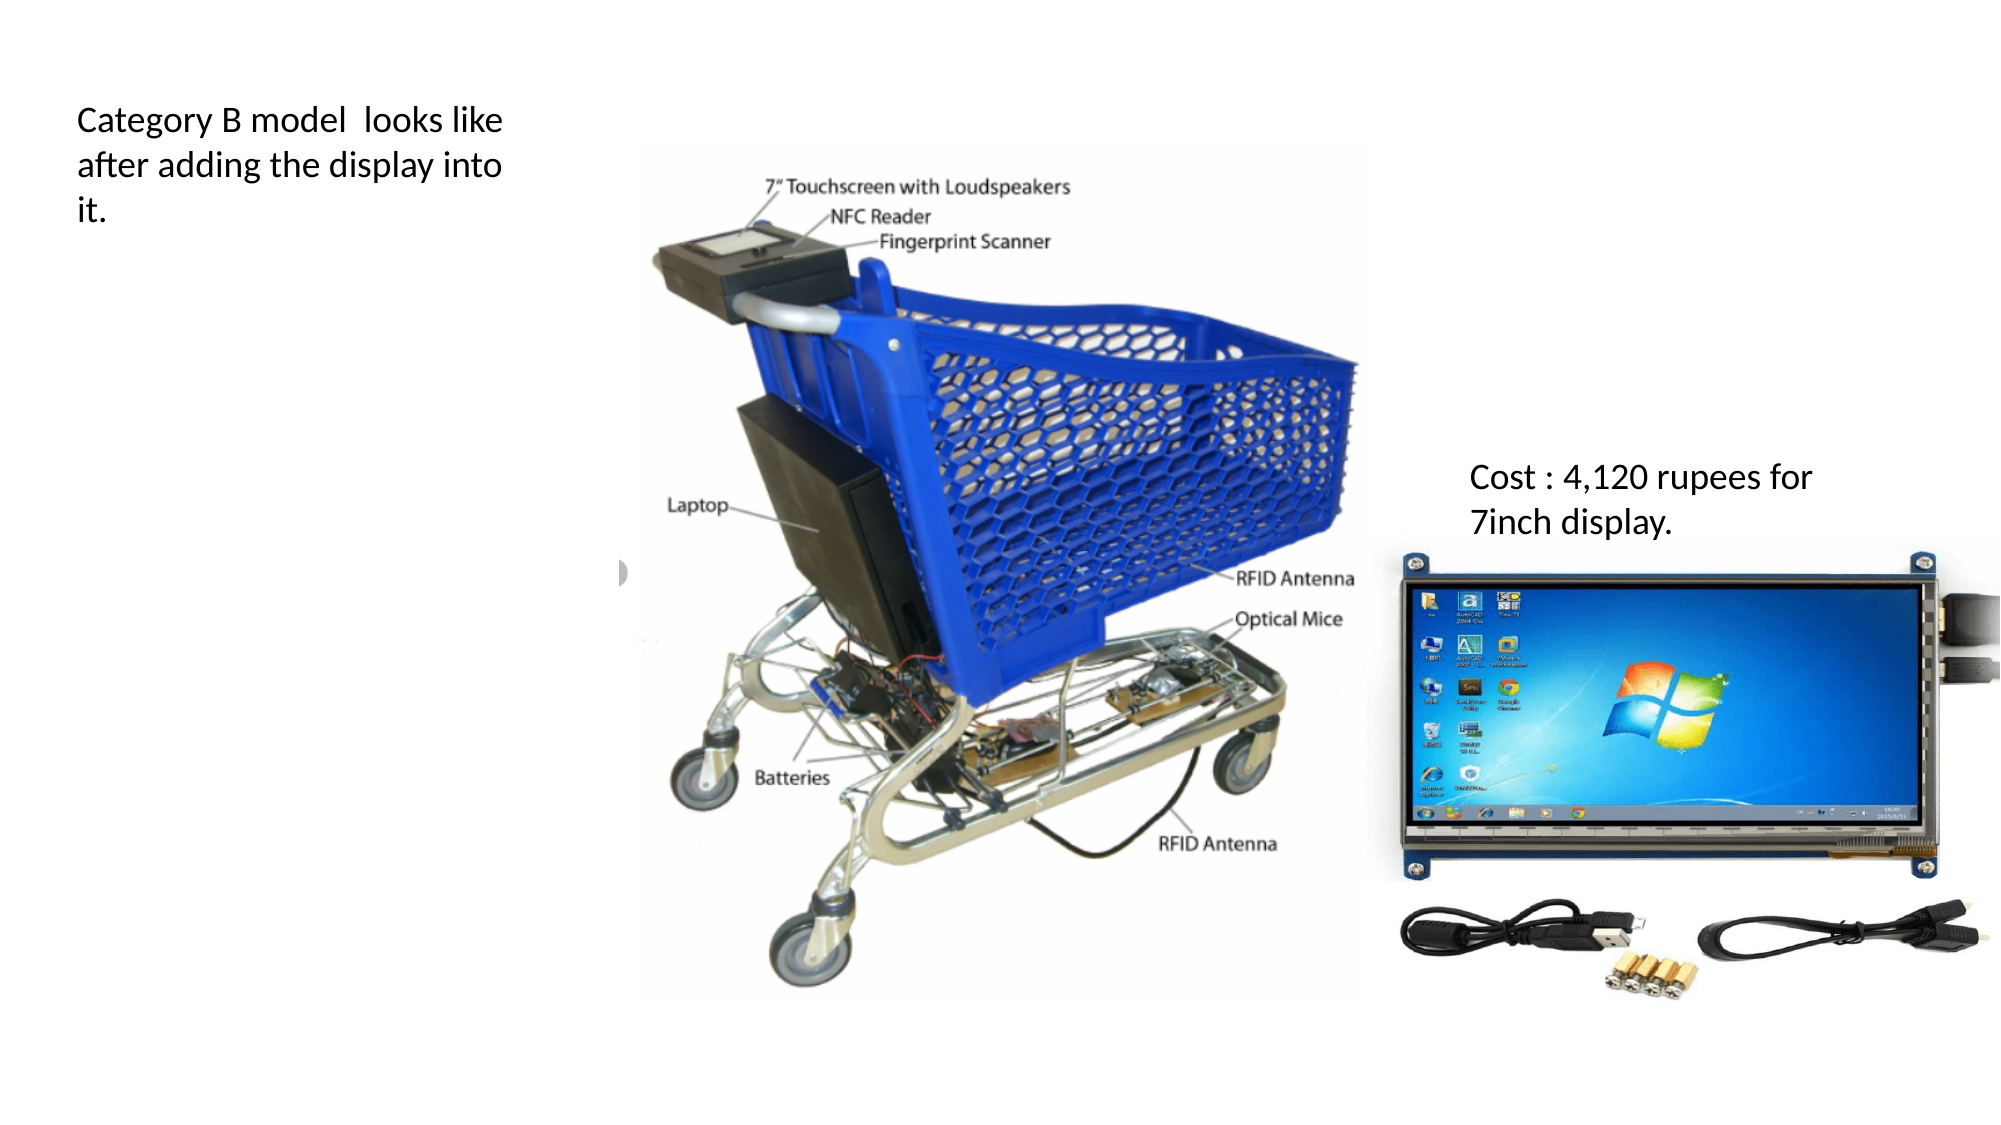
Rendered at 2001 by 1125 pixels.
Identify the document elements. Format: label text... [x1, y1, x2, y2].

text_box Cost : 4,120 rupees for 7inch display. [1455, 444, 1895, 533]
text_box Category B model looks like after adding the display into it. [62, 87, 552, 238]
picture [619, 126, 2000, 1056]
